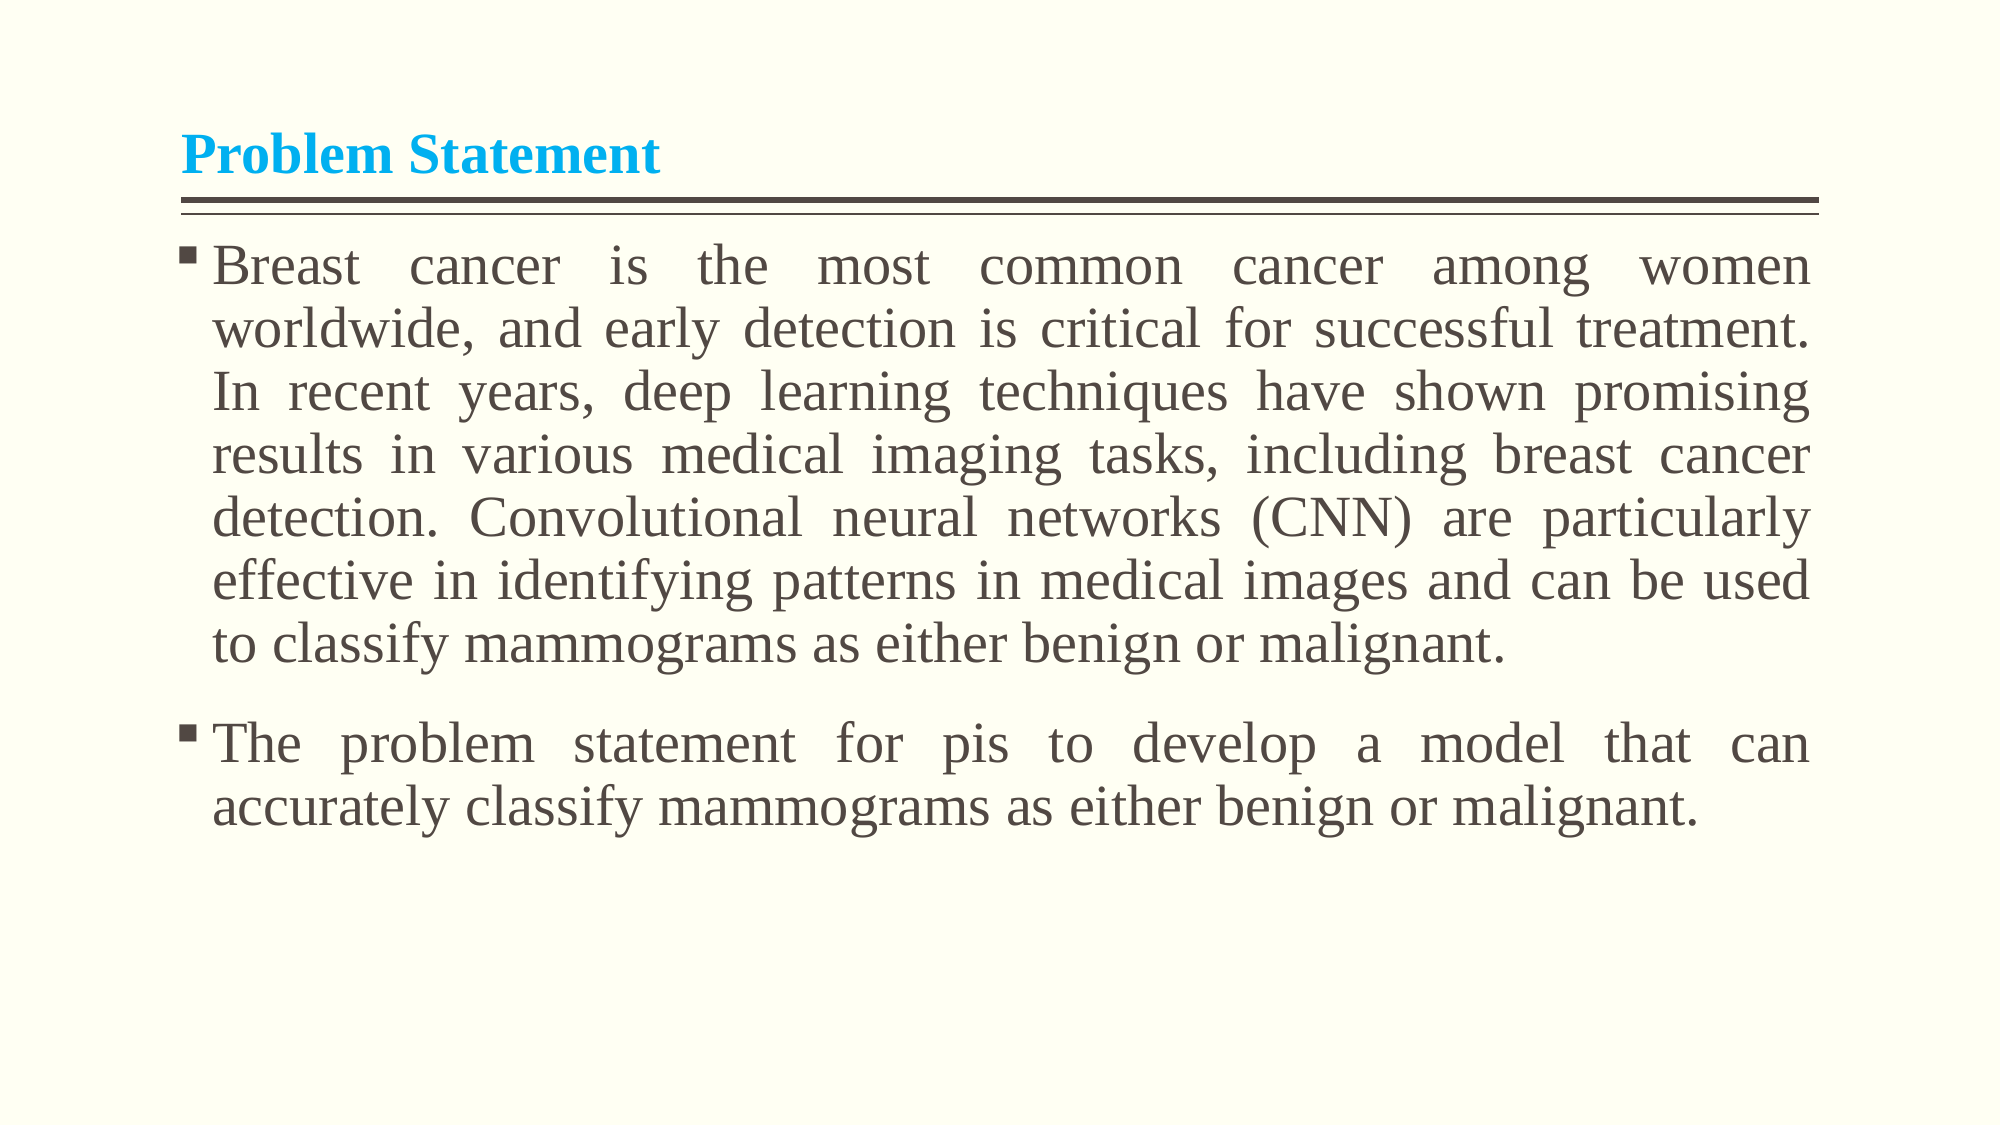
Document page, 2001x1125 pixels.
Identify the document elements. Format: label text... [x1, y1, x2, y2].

list Breast cancer is the most common cancer among women worldwide, and early detection is critical for successful treatment. In recent years, deep learning techniques have shown promising results in various medical imaging tasks, including breast cancer detection. Convolutional neural networks (CNN) are particularly effective in identifying patterns in medical images and can be used to classify mammograms as either benign or malignant. The problem statement for pis to develop a model that can accurately classify mammograms as either benign or malignant. [174, 226, 1812, 977]
title Problem Statement [181, 12, 1819, 193]
